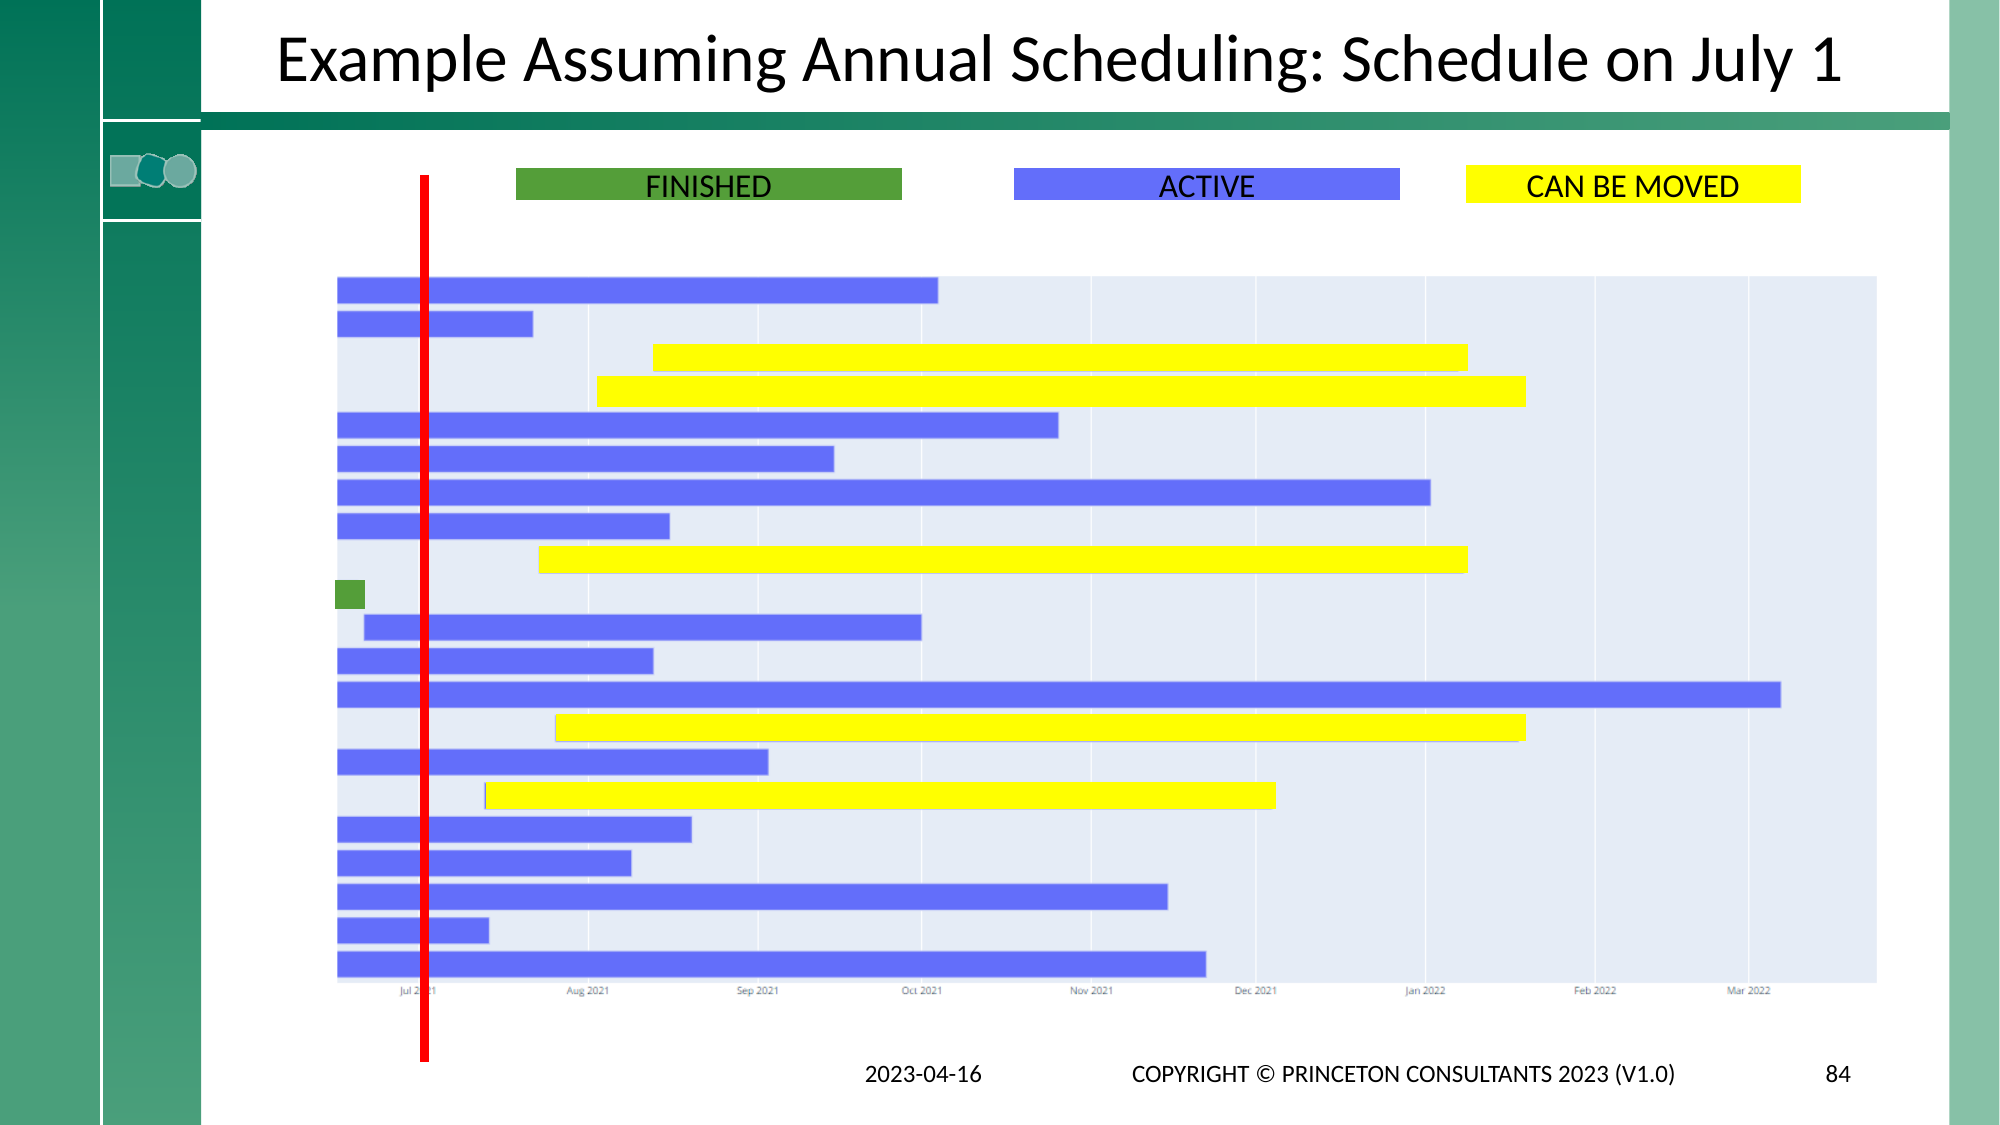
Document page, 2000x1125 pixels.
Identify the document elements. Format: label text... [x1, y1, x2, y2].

picture [105, 149, 201, 192]
text_box CAN BE MOVED [1466, 165, 1801, 203]
text_box FINISHED [517, 169, 901, 199]
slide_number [849, 1042, 1050, 1103]
title Example Assuming Annual Scheduling: Schedule on July 1 [261, 12, 1867, 105]
picture [425, 249, 1903, 1024]
picture [337, 249, 424, 1024]
slide_number 84 [1766, 1042, 1867, 1103]
text_box ACTIVE [1016, 169, 1399, 199]
footer Copyright © Princeton Consultants 2023 (V1.0) [1074, 1042, 1734, 1103]
